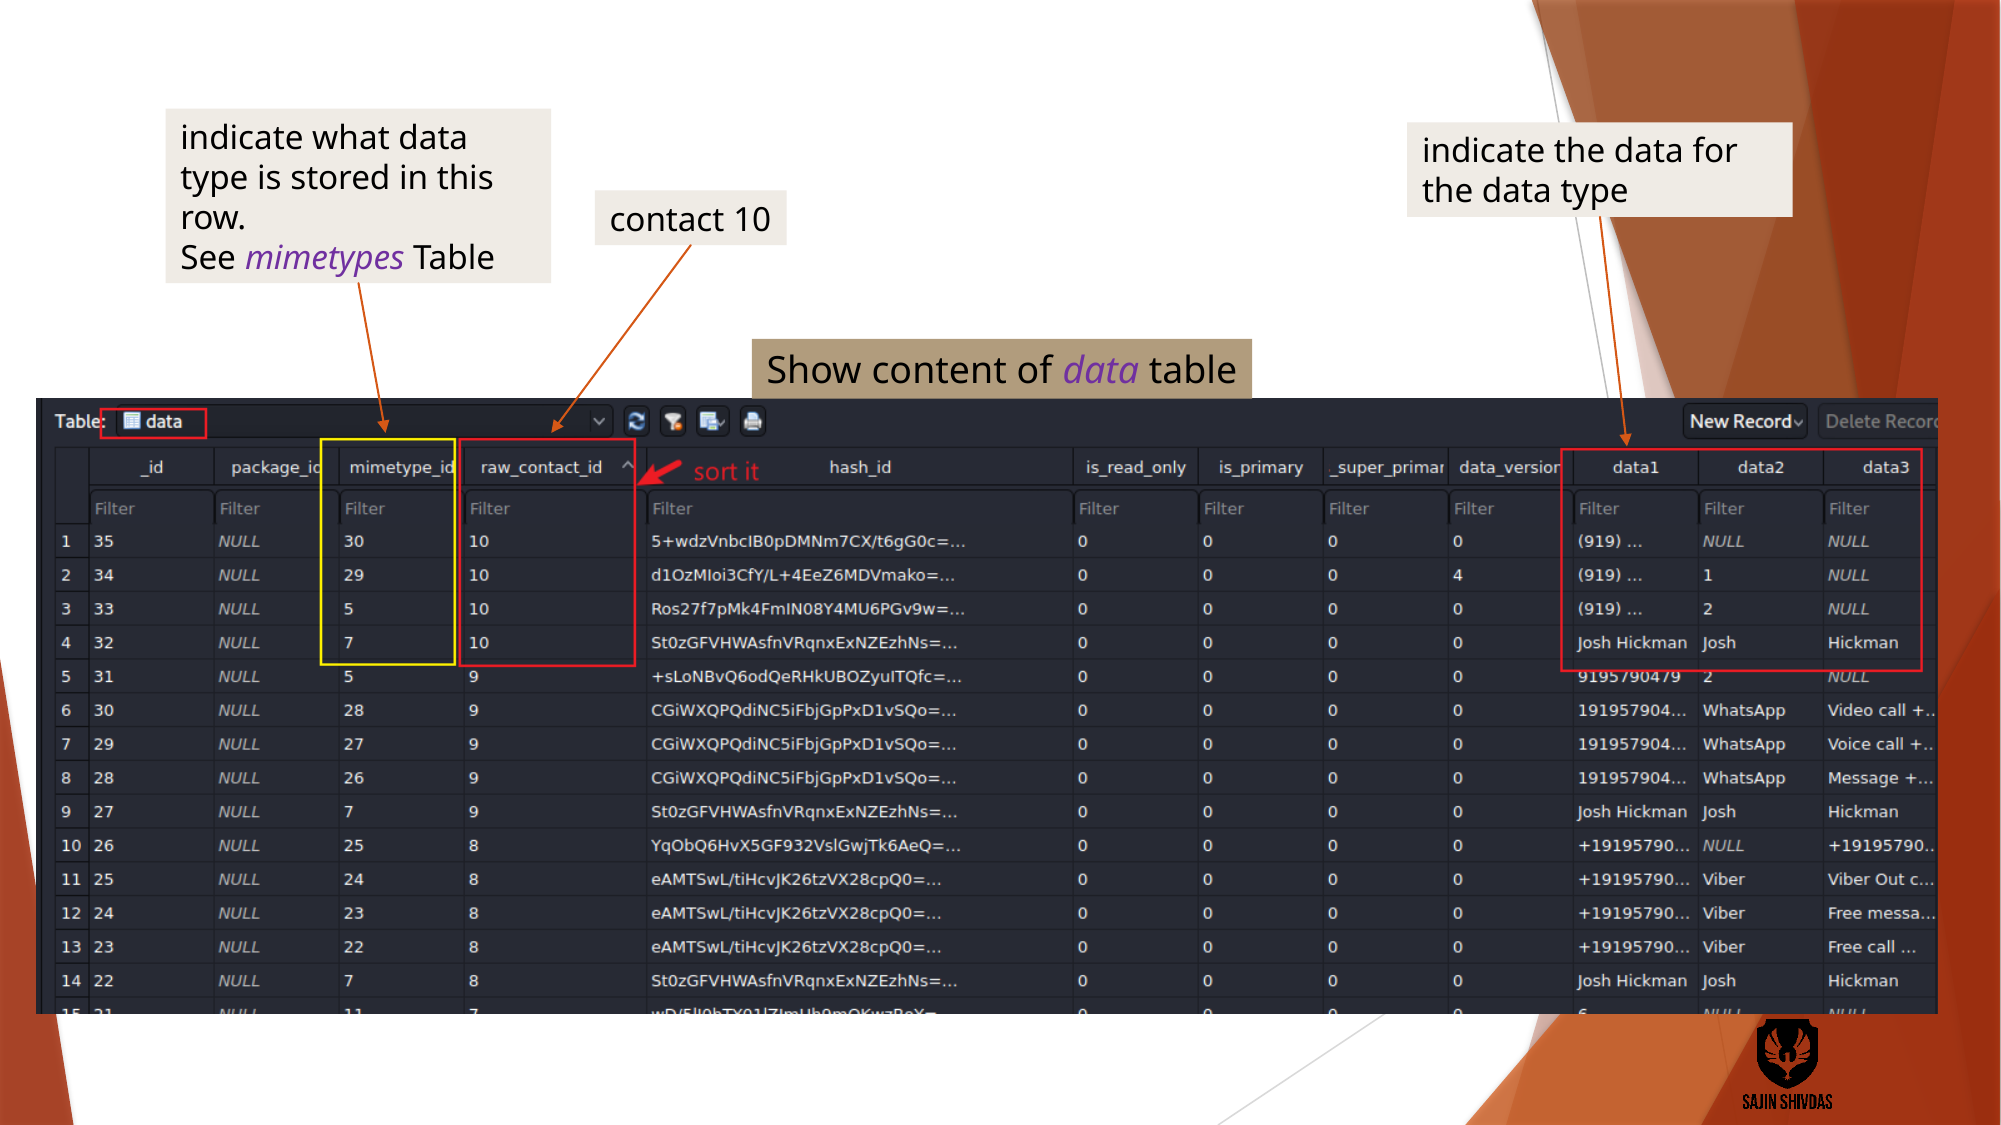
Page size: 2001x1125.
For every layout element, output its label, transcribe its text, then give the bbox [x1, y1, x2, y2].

text_box Show content of data table [751, 338, 1253, 396]
text_box indicate the data for the data type [1407, 122, 1793, 217]
text_box contact 10 [594, 190, 787, 246]
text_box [1599, 217, 1628, 447]
picture [35, 397, 1939, 1121]
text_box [550, 245, 692, 434]
text_box indicate what data type is stored in this row. See mimetypes Table [165, 108, 552, 284]
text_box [357, 244, 386, 434]
